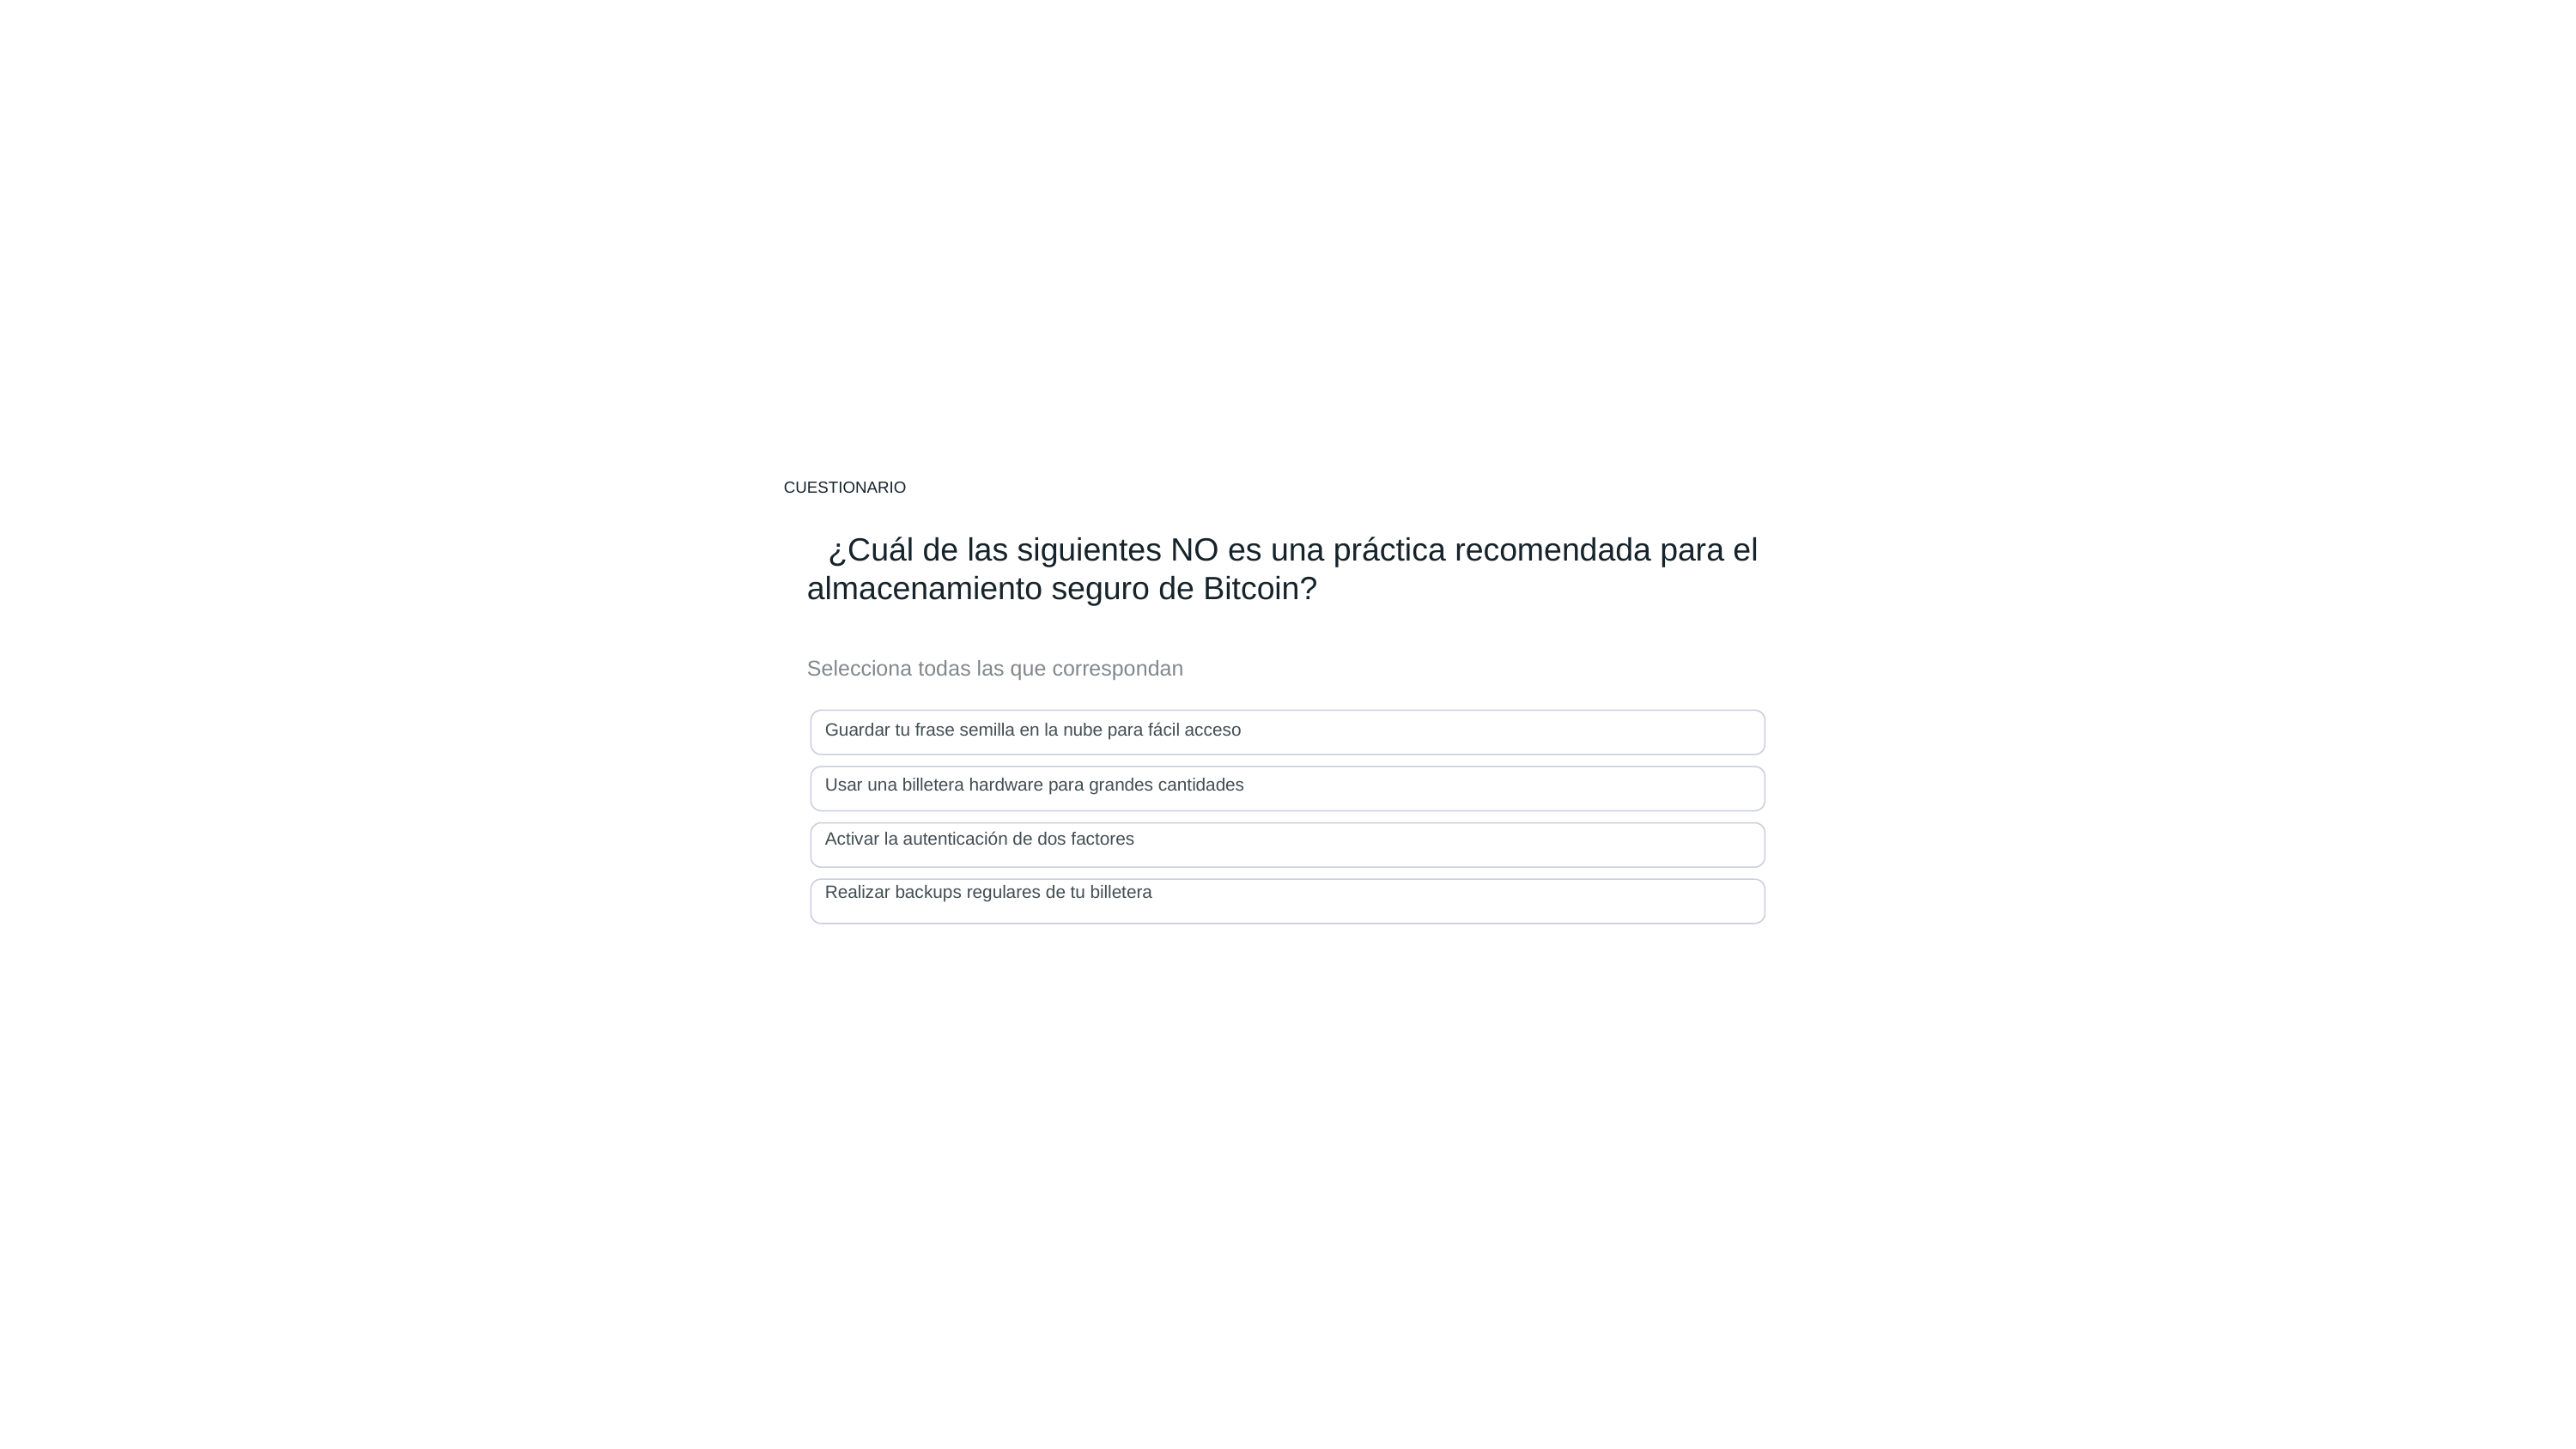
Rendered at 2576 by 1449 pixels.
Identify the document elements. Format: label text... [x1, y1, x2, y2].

text_box [1759, 710, 1766, 755]
text_box [1759, 766, 1766, 811]
text_box CUESTIONARIO ¿Cuál de las siguientes NO es una práctica recomendada para el almacenamiento seguro de Bitcoin? Selecciona todas las que correspondan Guardar tu frase semilla en la nube para fácil acceso Usar una billetera hardware para grandes cantidades Activar la autenticación de dos factores Realizar backups regulares de tu billetera [783, 476, 1759, 913]
text_box [810, 878, 1766, 925]
text_box [1759, 822, 1766, 868]
